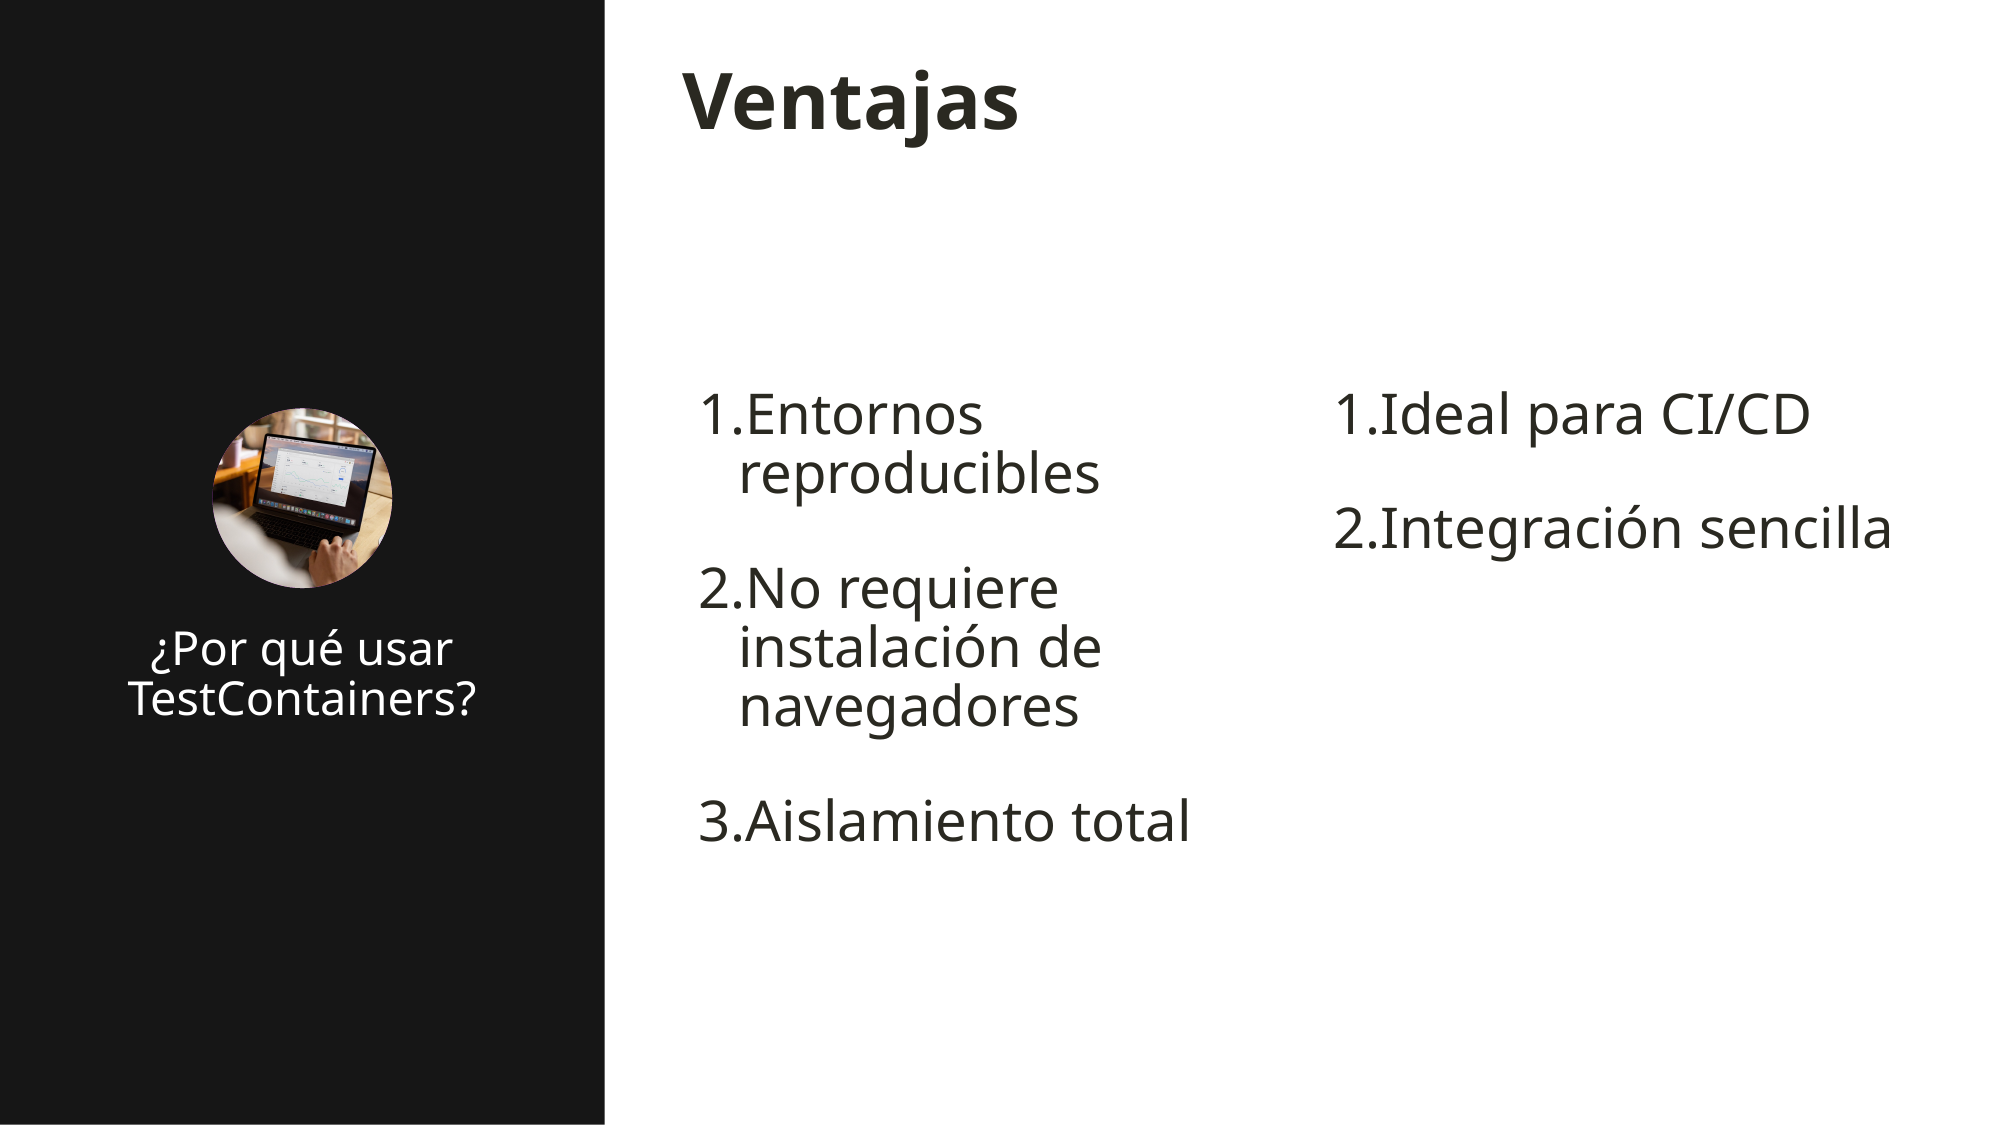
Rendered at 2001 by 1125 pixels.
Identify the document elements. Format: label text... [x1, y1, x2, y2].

text_box Entornos reproducibles No requiere instalación de navegadores Aislamiento total [698, 386, 1329, 914]
picture [212, 408, 393, 589]
text_box Ideal para CI/CD Integración sencilla [1333, 386, 1963, 621]
text_box [0, 0, 605, 1125]
text_box ¿Por qué usar TestContainers? [98, 625, 506, 725]
text_box Ventajas [682, 62, 2000, 146]
